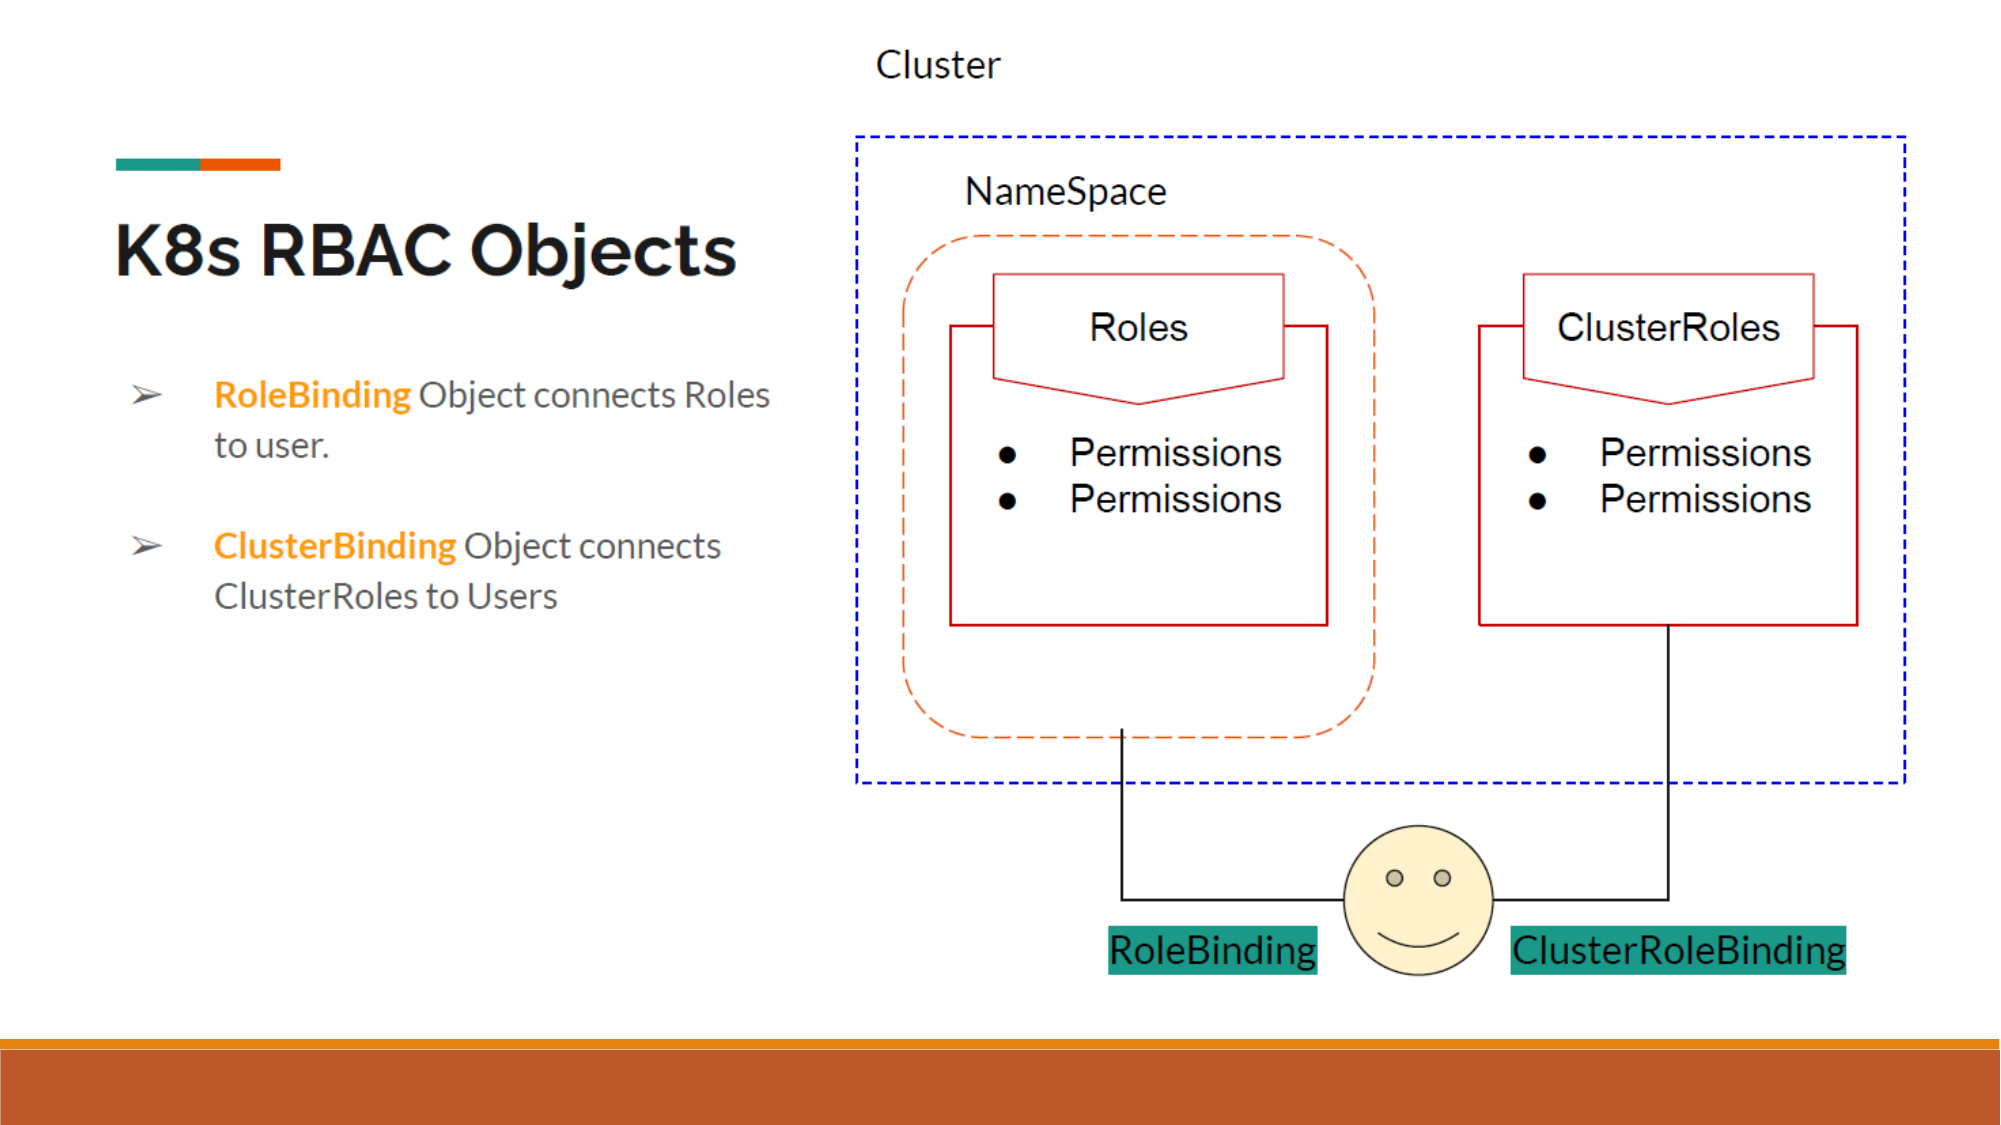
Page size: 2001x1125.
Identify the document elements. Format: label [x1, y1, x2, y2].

picture [69, 20, 1925, 990]
